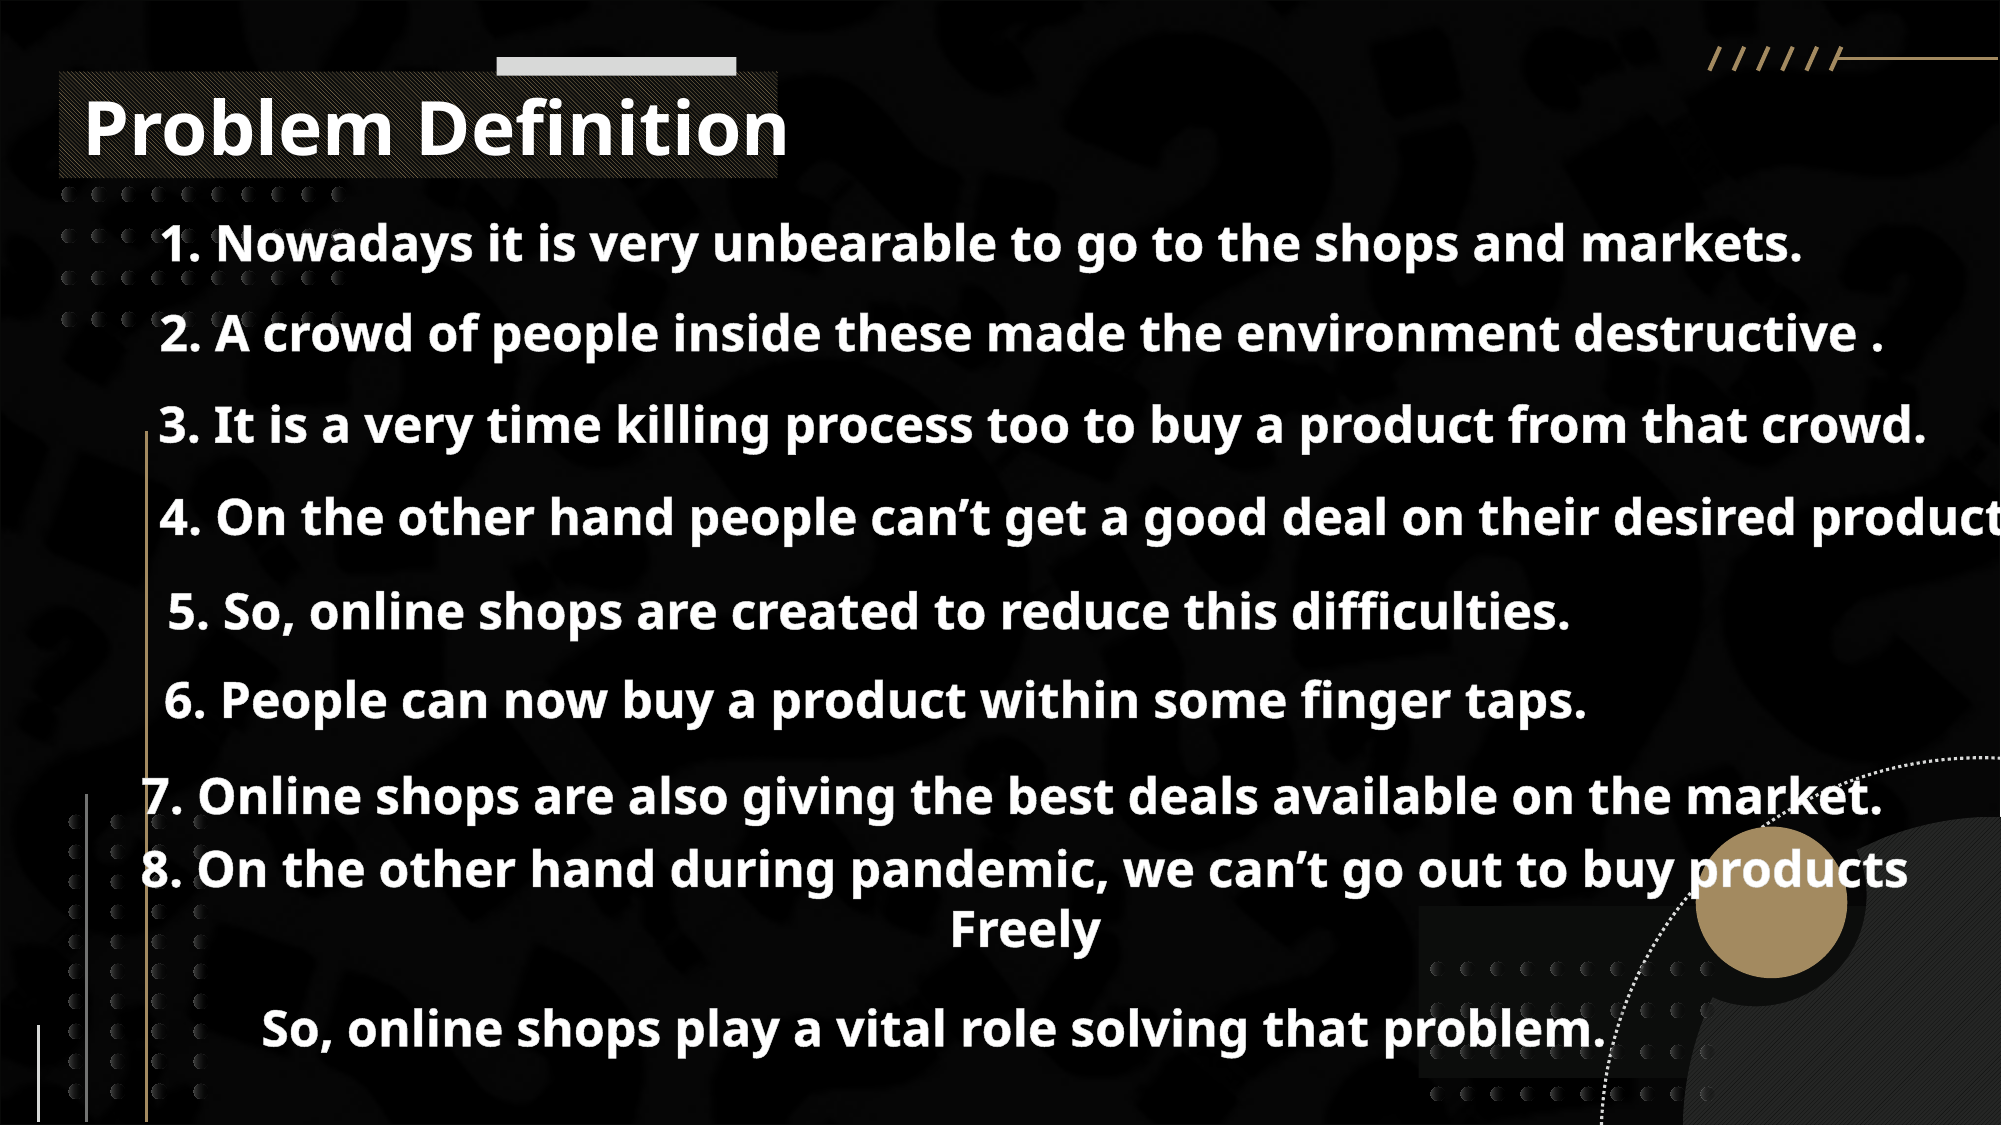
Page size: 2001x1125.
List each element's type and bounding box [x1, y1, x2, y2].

text_box [61, 186, 346, 326]
text_box [1709, 46, 1842, 71]
picture [0, 0, 2000, 1125]
text_box [0, 886, 280, 1026]
text_box [1430, 961, 1715, 1101]
